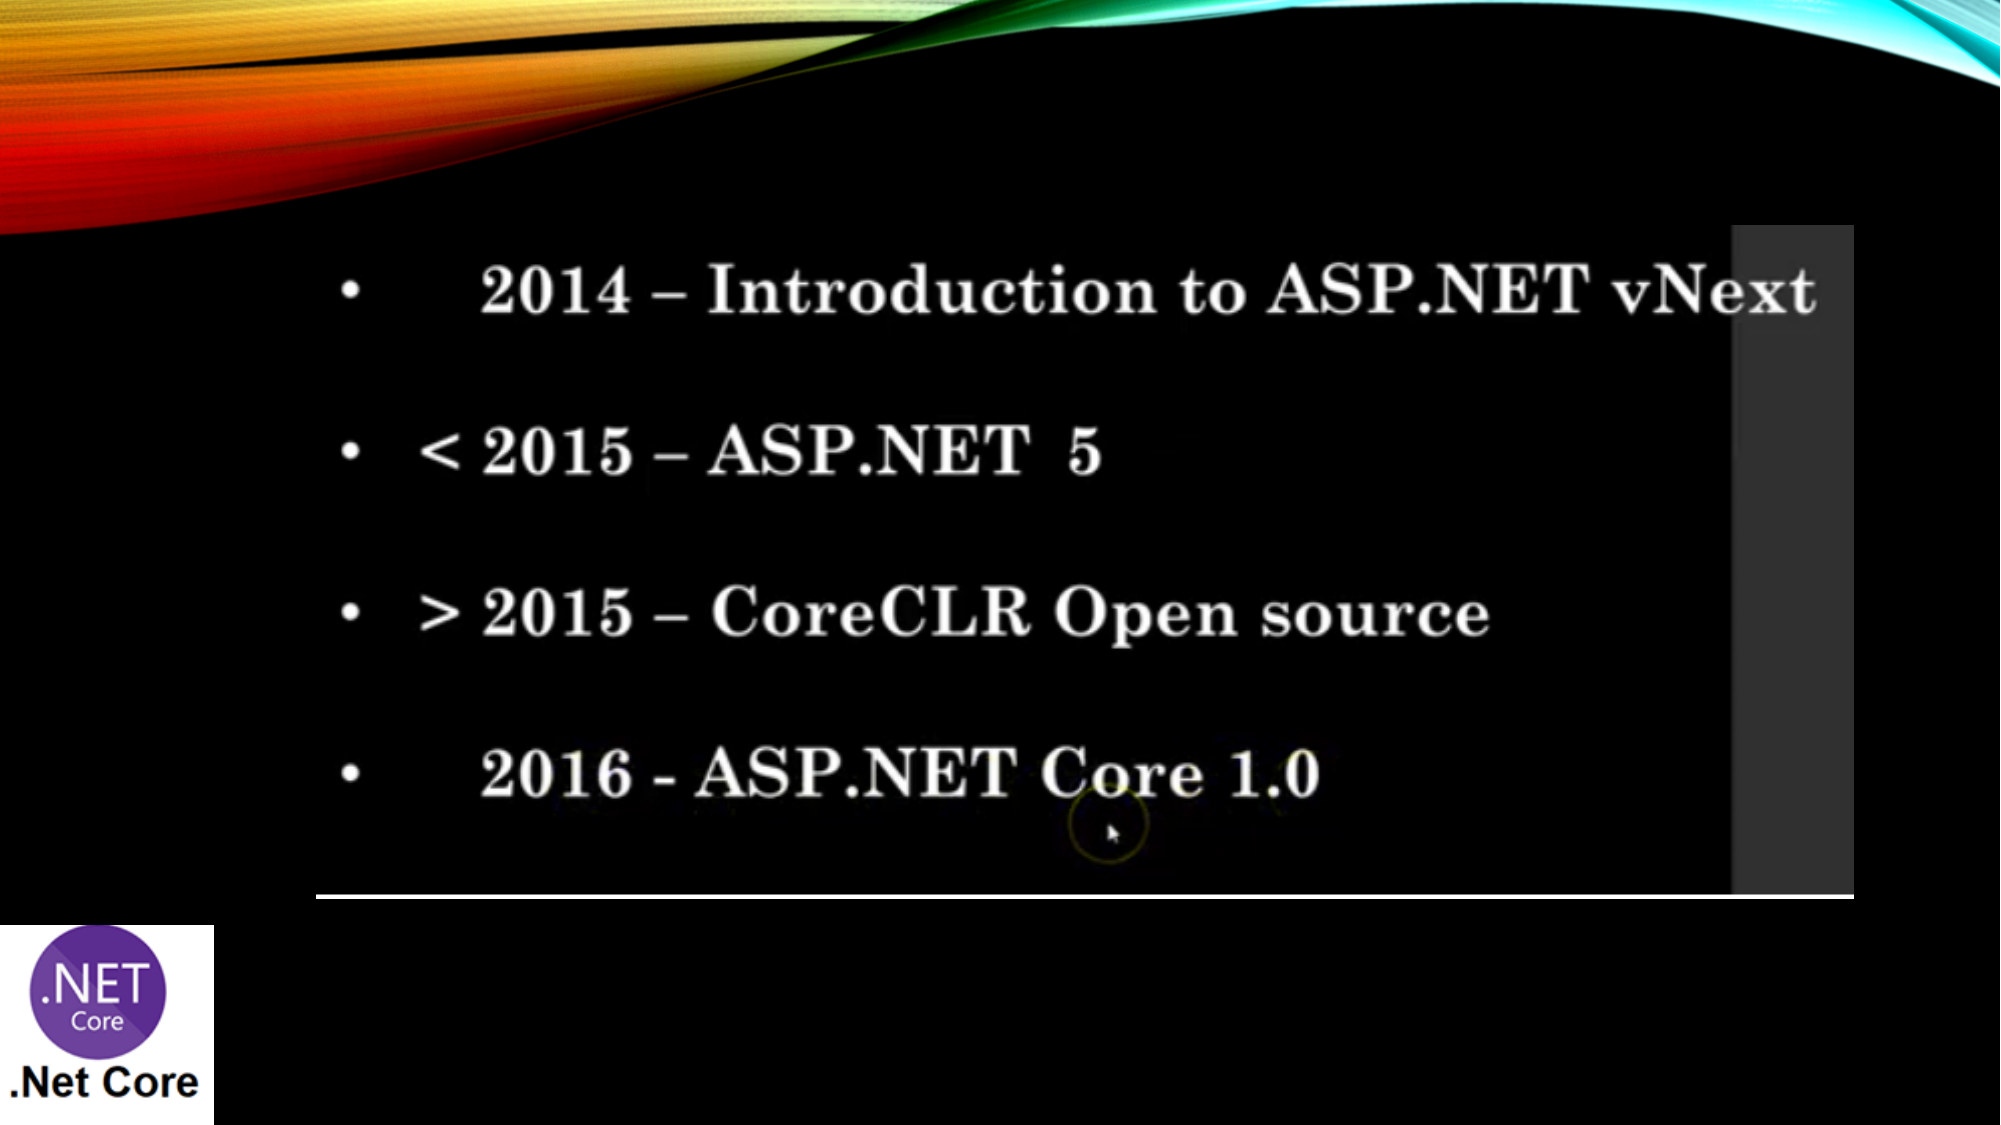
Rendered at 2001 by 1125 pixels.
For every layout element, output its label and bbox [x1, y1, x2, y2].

picture [0, 0, 2000, 900]
picture [0, 924, 214, 1125]
